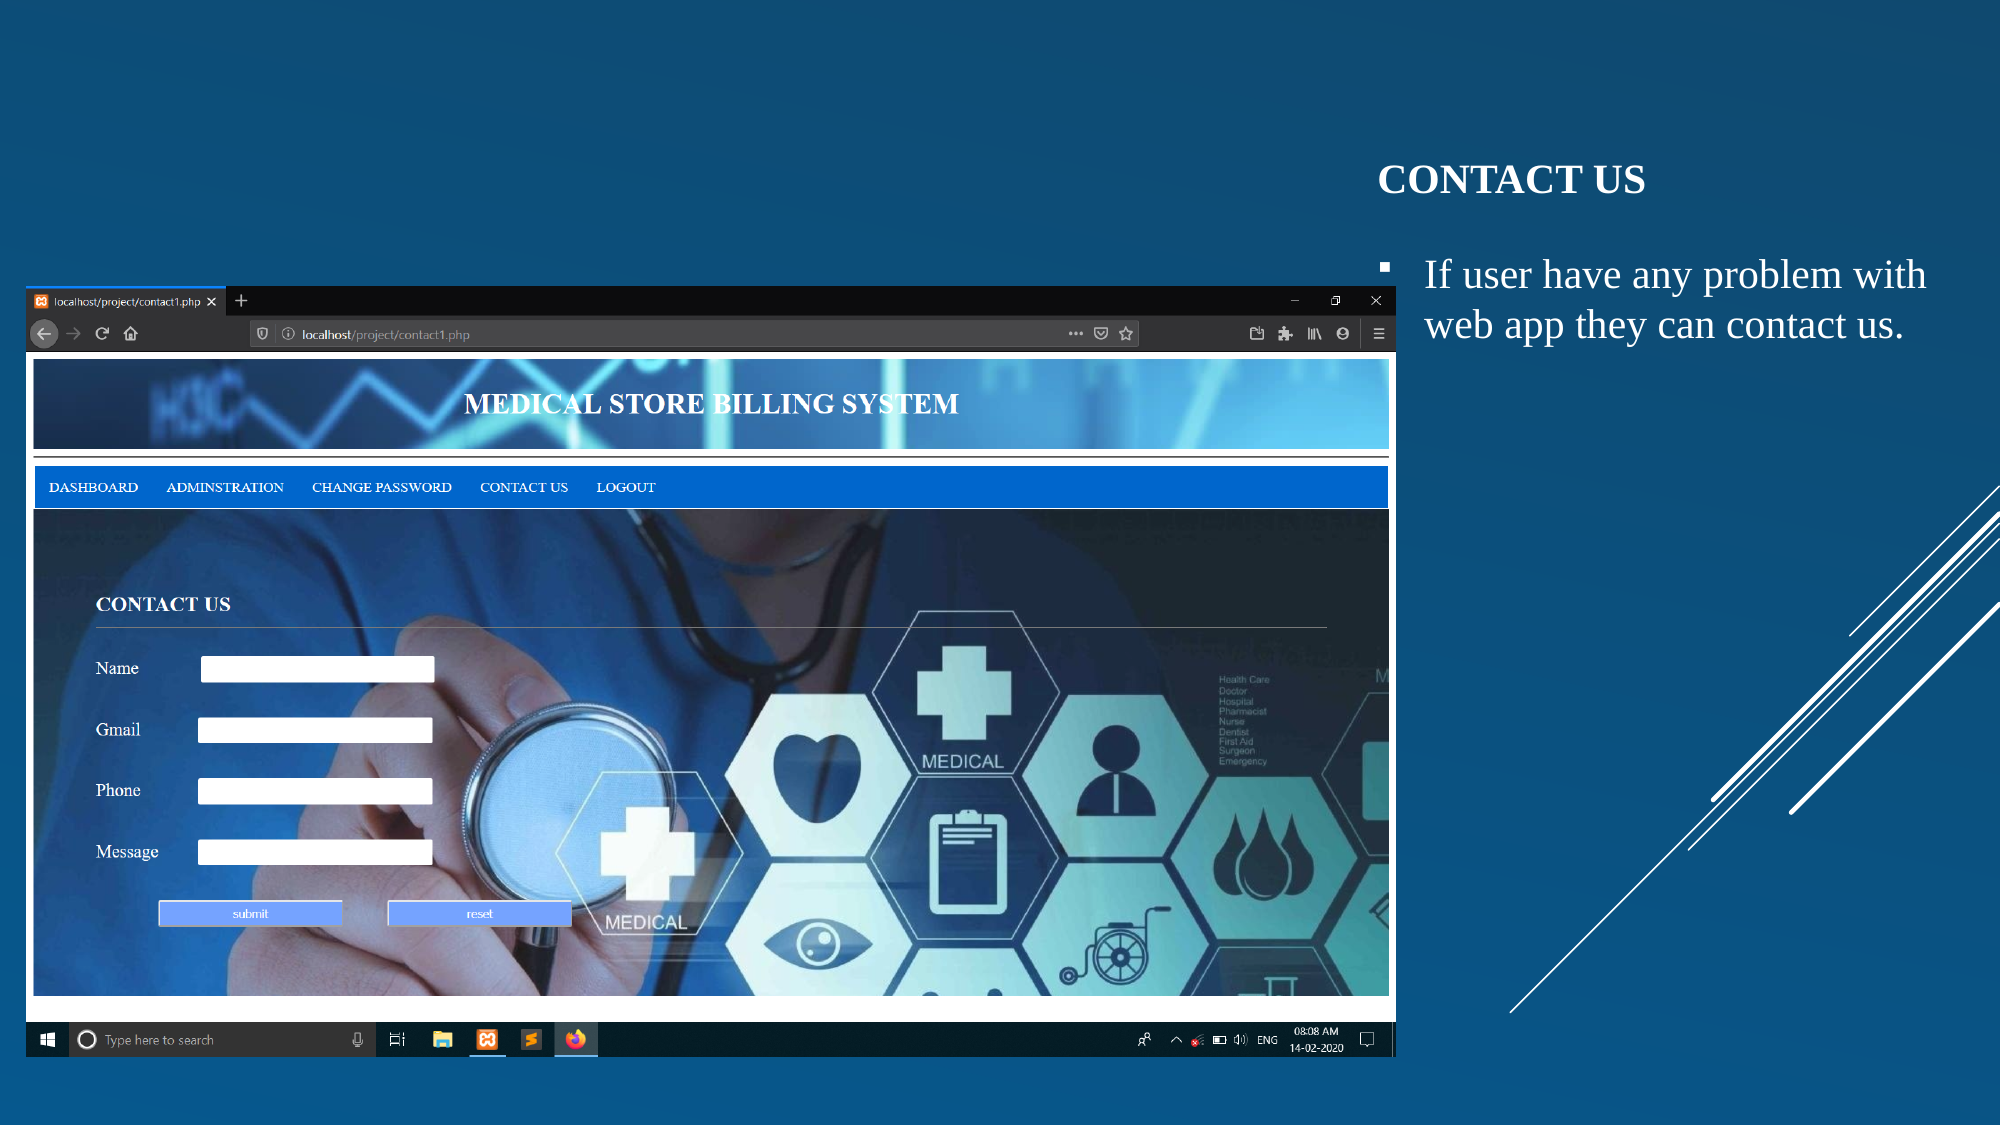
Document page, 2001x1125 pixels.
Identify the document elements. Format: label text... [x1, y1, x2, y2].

title Contact us [1362, 0, 1963, 210]
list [26, 285, 1396, 1057]
list If user have any problem with web app they can contact us. [1362, 239, 1963, 583]
